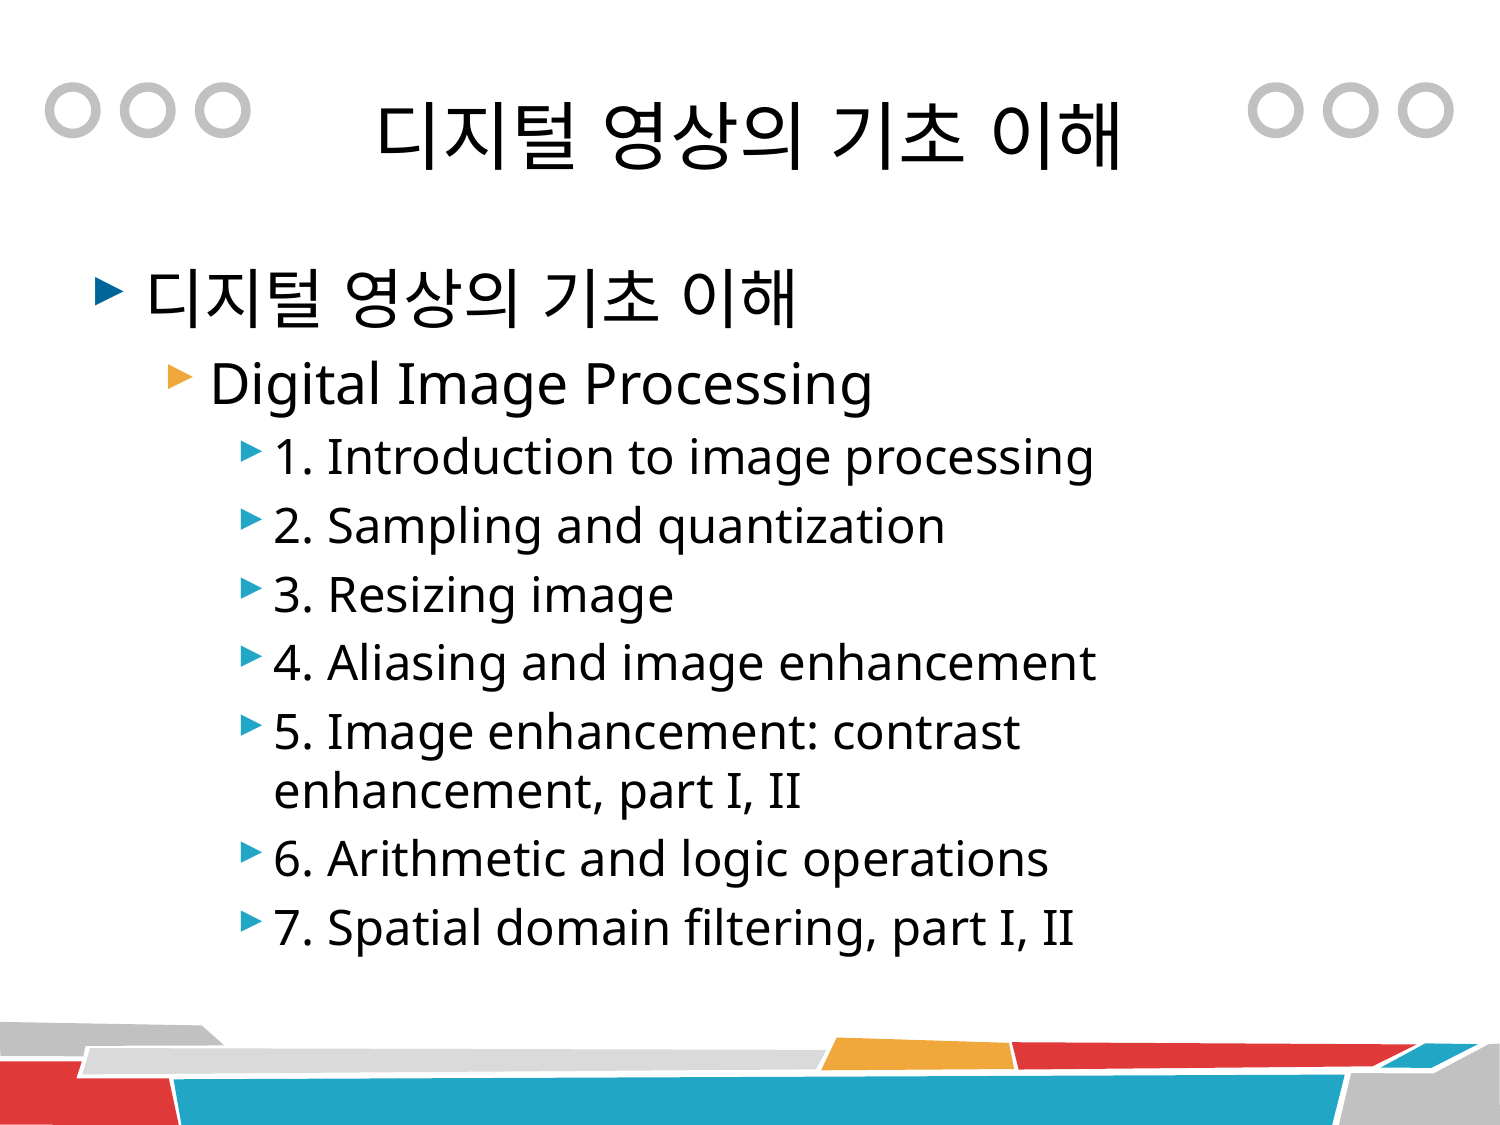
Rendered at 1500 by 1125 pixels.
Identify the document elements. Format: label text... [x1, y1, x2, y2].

title 디지털 영상의 기초 이해 [262, 18, 1238, 206]
list 디지털 영상의 기초 이해 Digital Image Processing 1. Introduction to image processing 2. Sampling and quantization 3. Resizing image 4. Aliasing and image enhancement 5. Image enhancement: contrast enhancement, part I, II 6. Arithmetic and logic operations 7. Spatial domain filtering, part I, II [75, 250, 1117, 1005]
